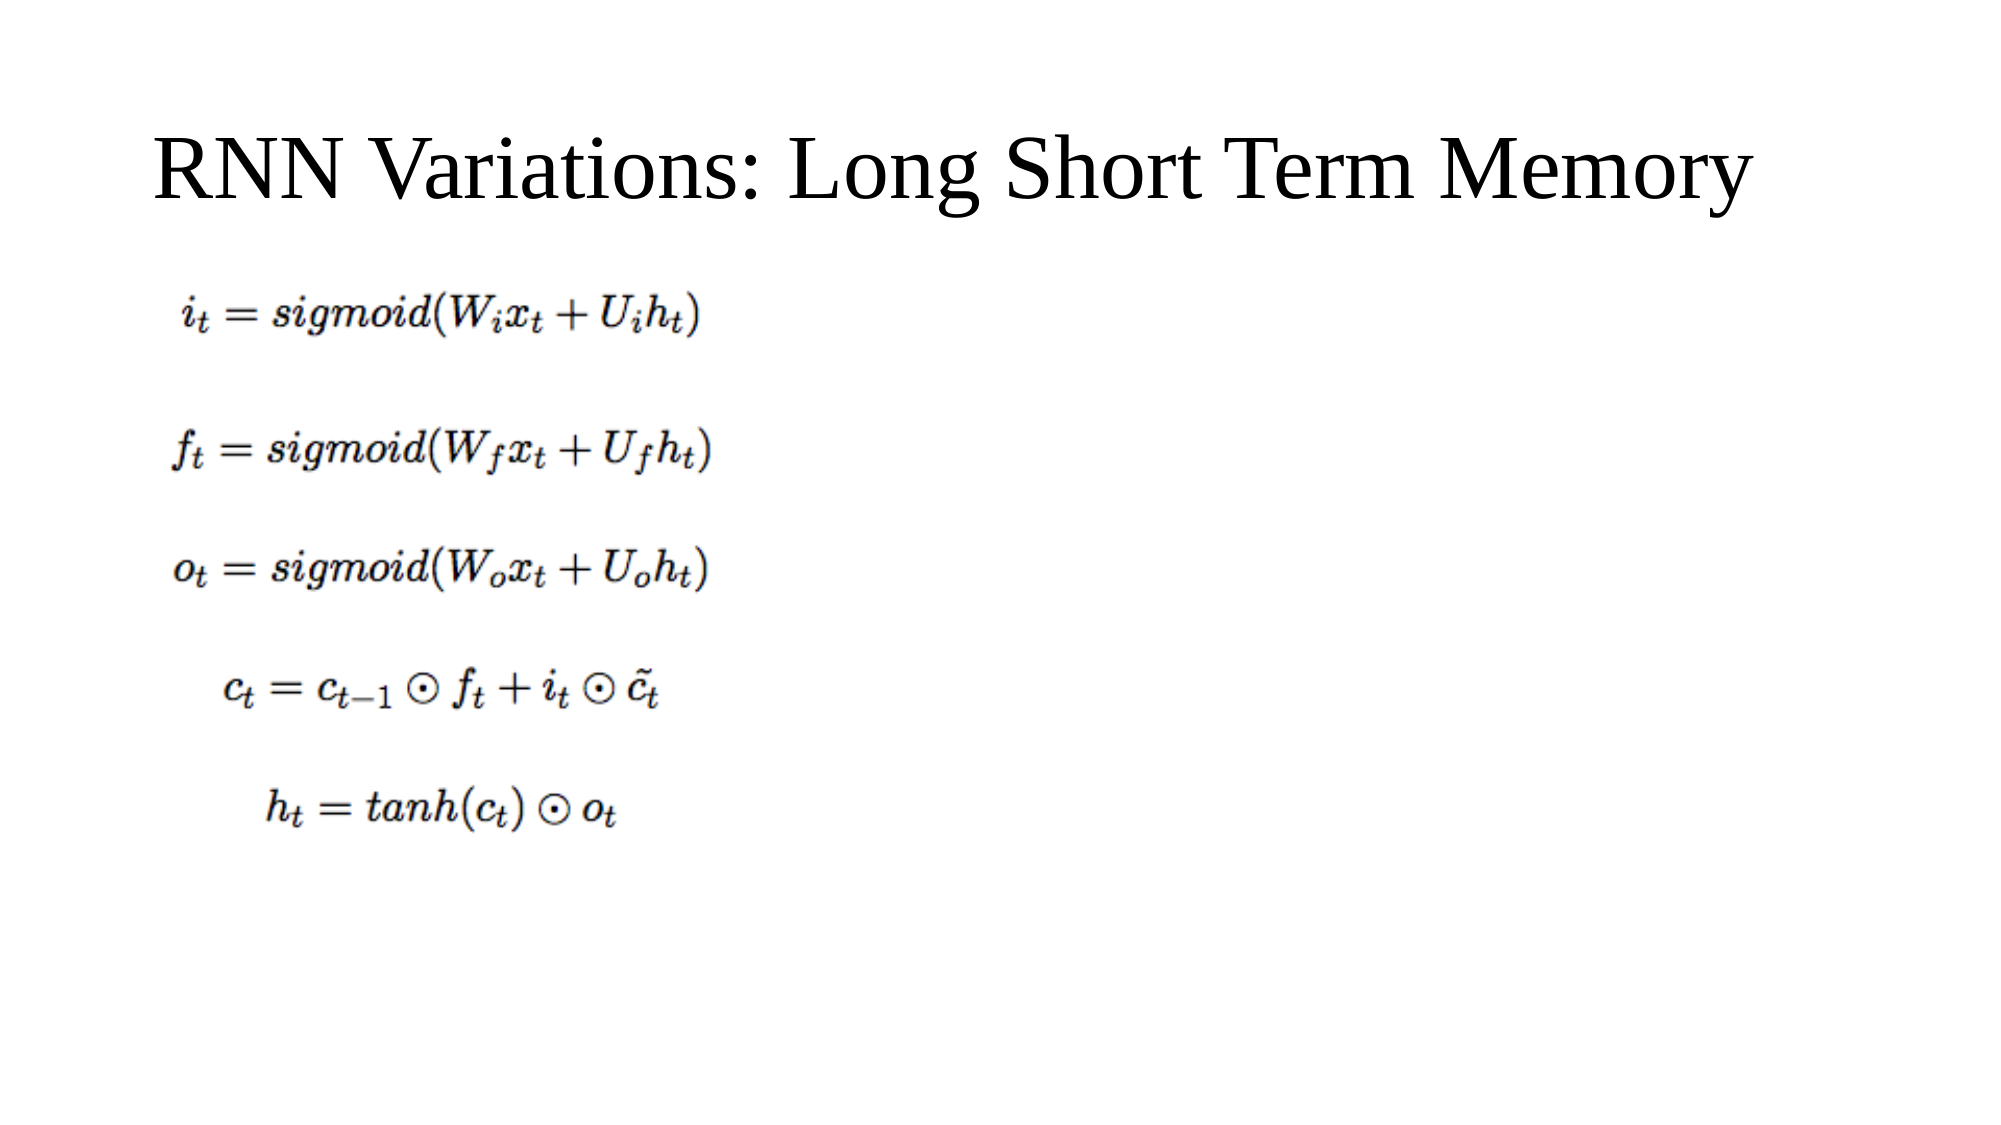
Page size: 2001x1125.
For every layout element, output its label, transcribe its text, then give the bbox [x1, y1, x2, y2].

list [137, 277, 746, 859]
title RNN Variations: Long Short Term Memory [137, 59, 1863, 278]
